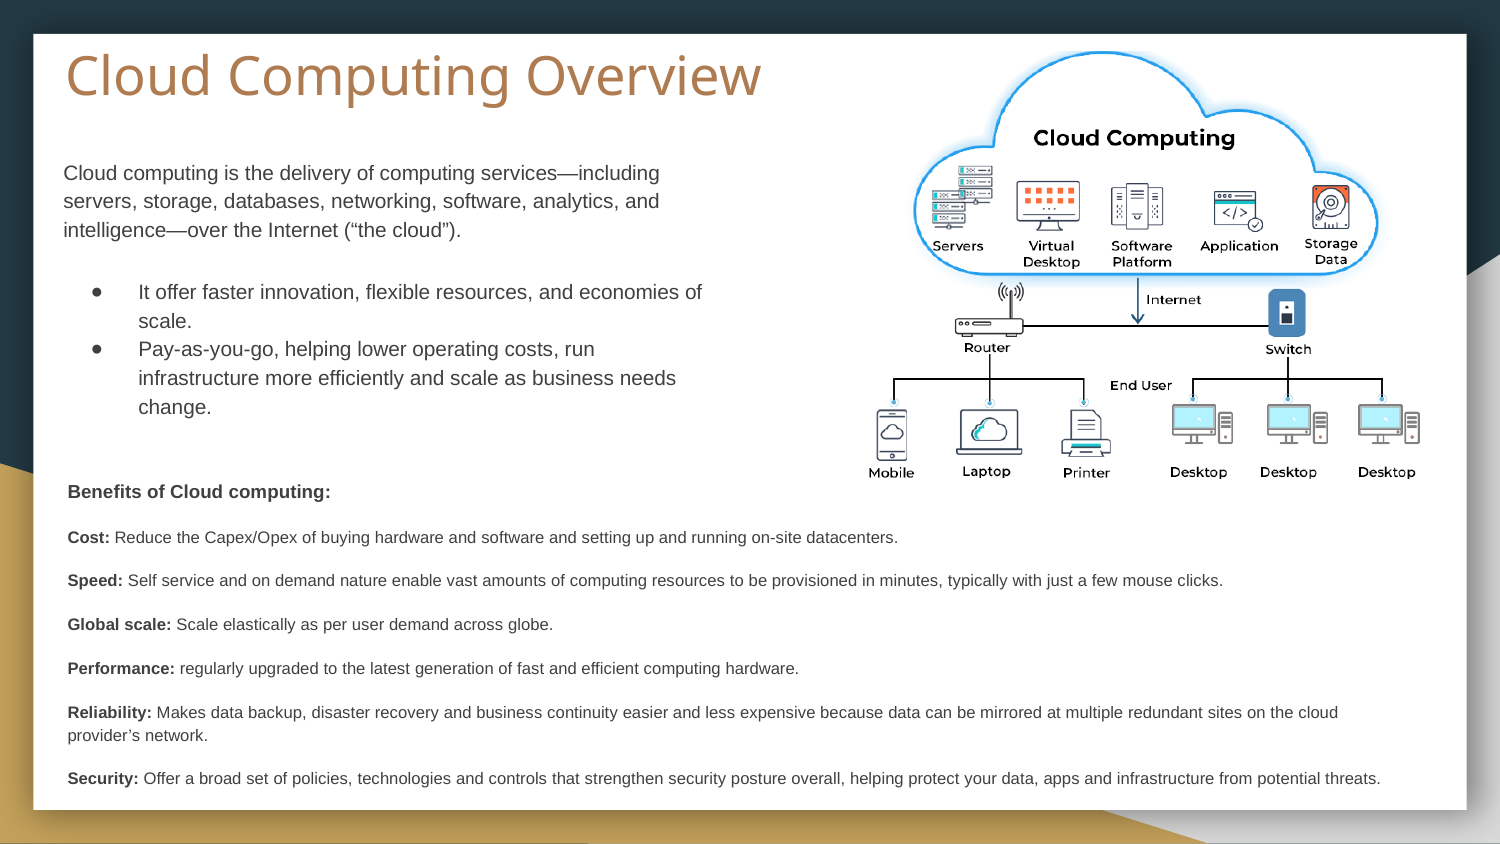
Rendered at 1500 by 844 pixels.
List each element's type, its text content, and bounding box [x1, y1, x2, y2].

picture [838, 51, 1426, 494]
text_box Benefits of Cloud computing: Cost: Reduce the Capex/Opex of buying hardware and software and setting up and running on-site datacenters. Speed: Self service and on demand nature enable vast amounts of computing resources to be provisioned in minutes, typically with just a few mouse clicks. Global scale: Scale elastically as per user demand across globe. Performance: regularly upgraded to the latest generation of fast and efficient computing hardware. Reliability: Makes data backup, disaster recovery and business continuity easier and less expensive because data can be mirrored at multiple redundant sites on the cloud provider’s network. Security: Offer a broad set of policies, technologies and controls that strengthen security posture overall, helping protect your data, apps and infrastructure from potential threats. [52, 461, 1411, 844]
title Cloud Computing Overview [50, 25, 1282, 183]
list Cloud computing is the delivery of computing services—including servers, storage, databases, networking, software, analytics, and intelligence—over the Internet (“the cloud”). It offer faster innovation, flexible resources, and economies of scale. Pay-as-you-go, helping lower operating costs, run infrastructure more efficiently and scale as business needs change. [48, 140, 731, 481]
